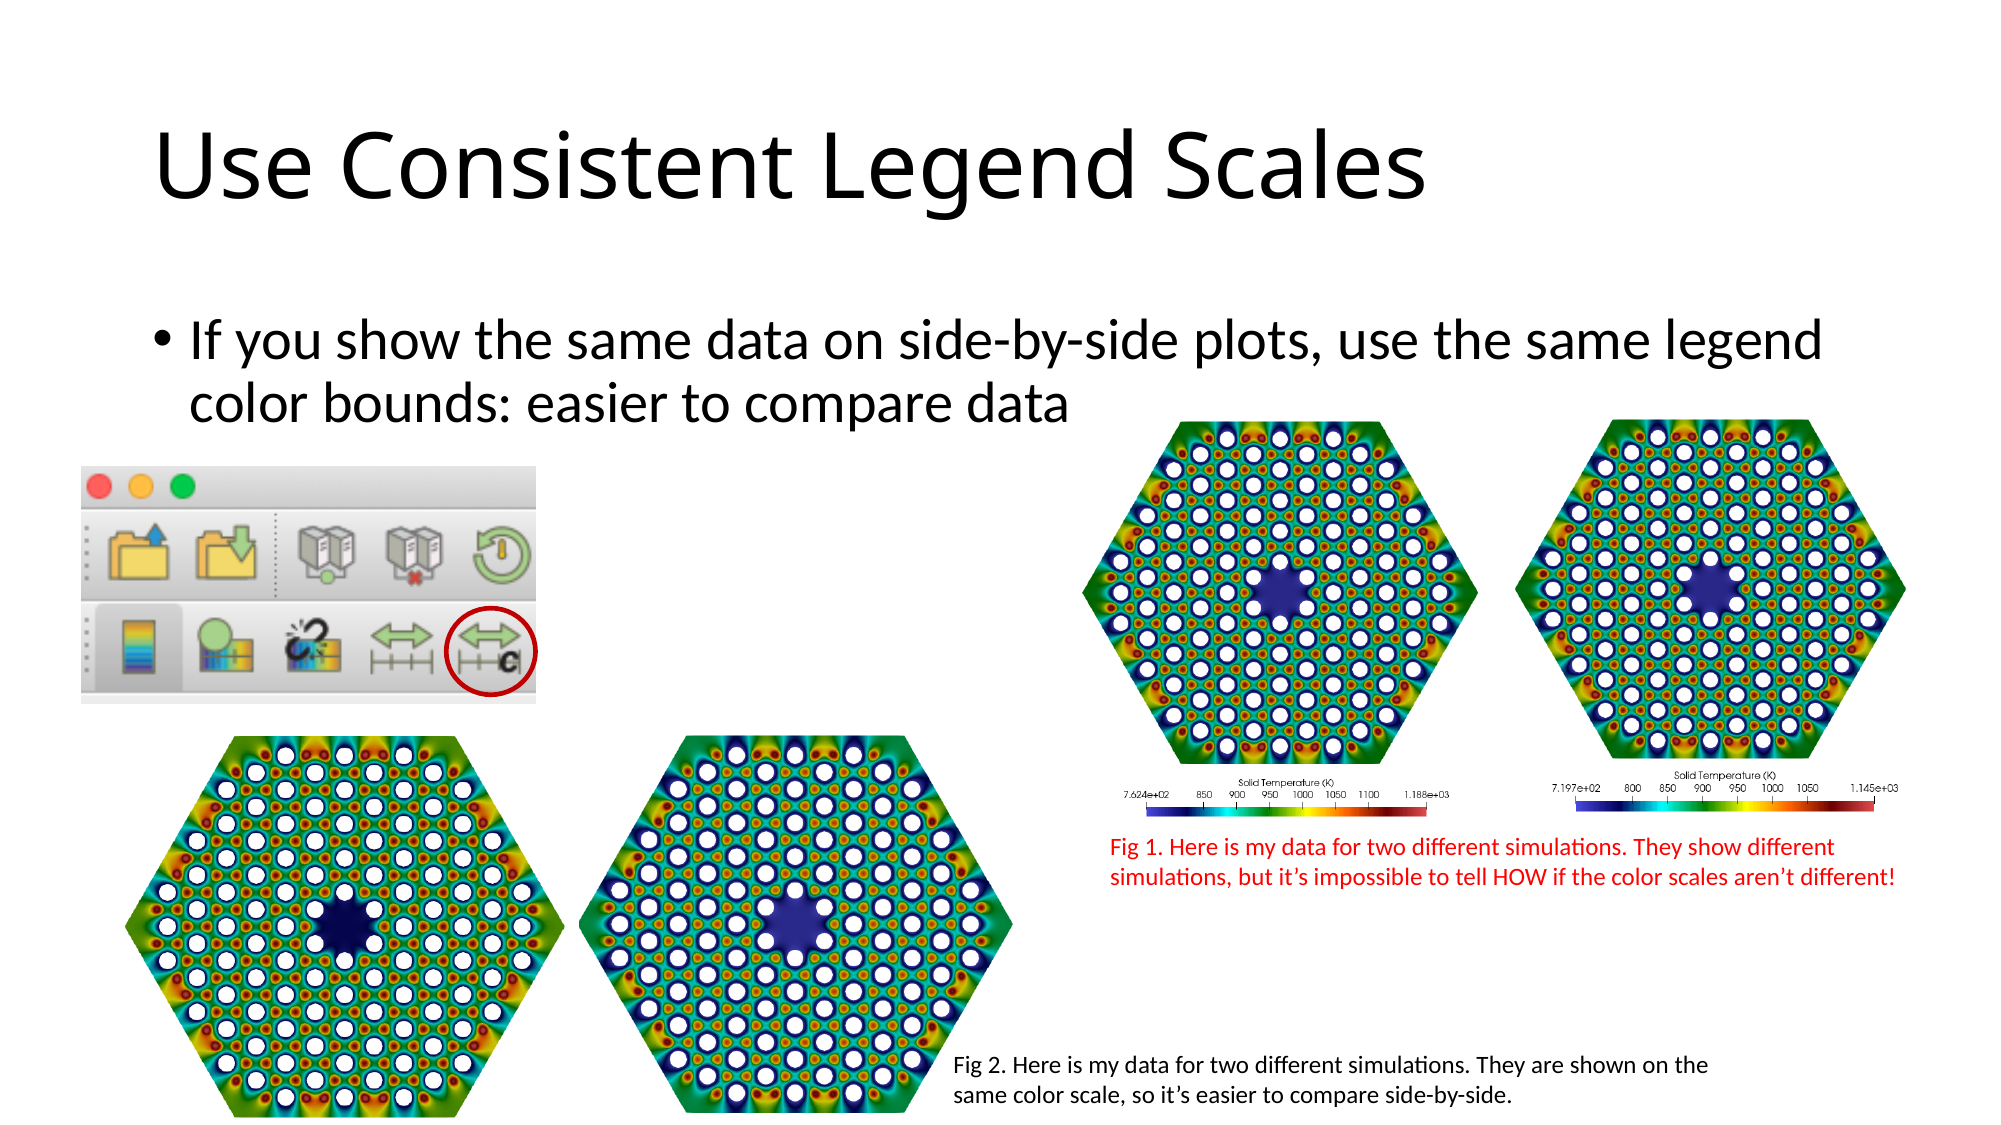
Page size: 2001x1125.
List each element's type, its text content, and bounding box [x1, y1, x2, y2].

picture [1038, 400, 1919, 825]
picture [81, 466, 536, 704]
text_box Fig 2. Here is my data for two different simulations. They are shown on the same color scale, so it’s easier to compare side-by-side. [1018, 1040, 1774, 1116]
picture [107, 719, 1018, 1125]
list If you show the same data on side-by-side plots, use the same legend color bounds: easier to compare data [137, 301, 1863, 1016]
text_box Fig 1. Here is my data for two different simulations. They show different simulations, but it’s impossible to tell HOW if the color scales aren’t different! [1095, 823, 1930, 898]
title Use Consistent Legend Scales [137, 59, 1863, 278]
